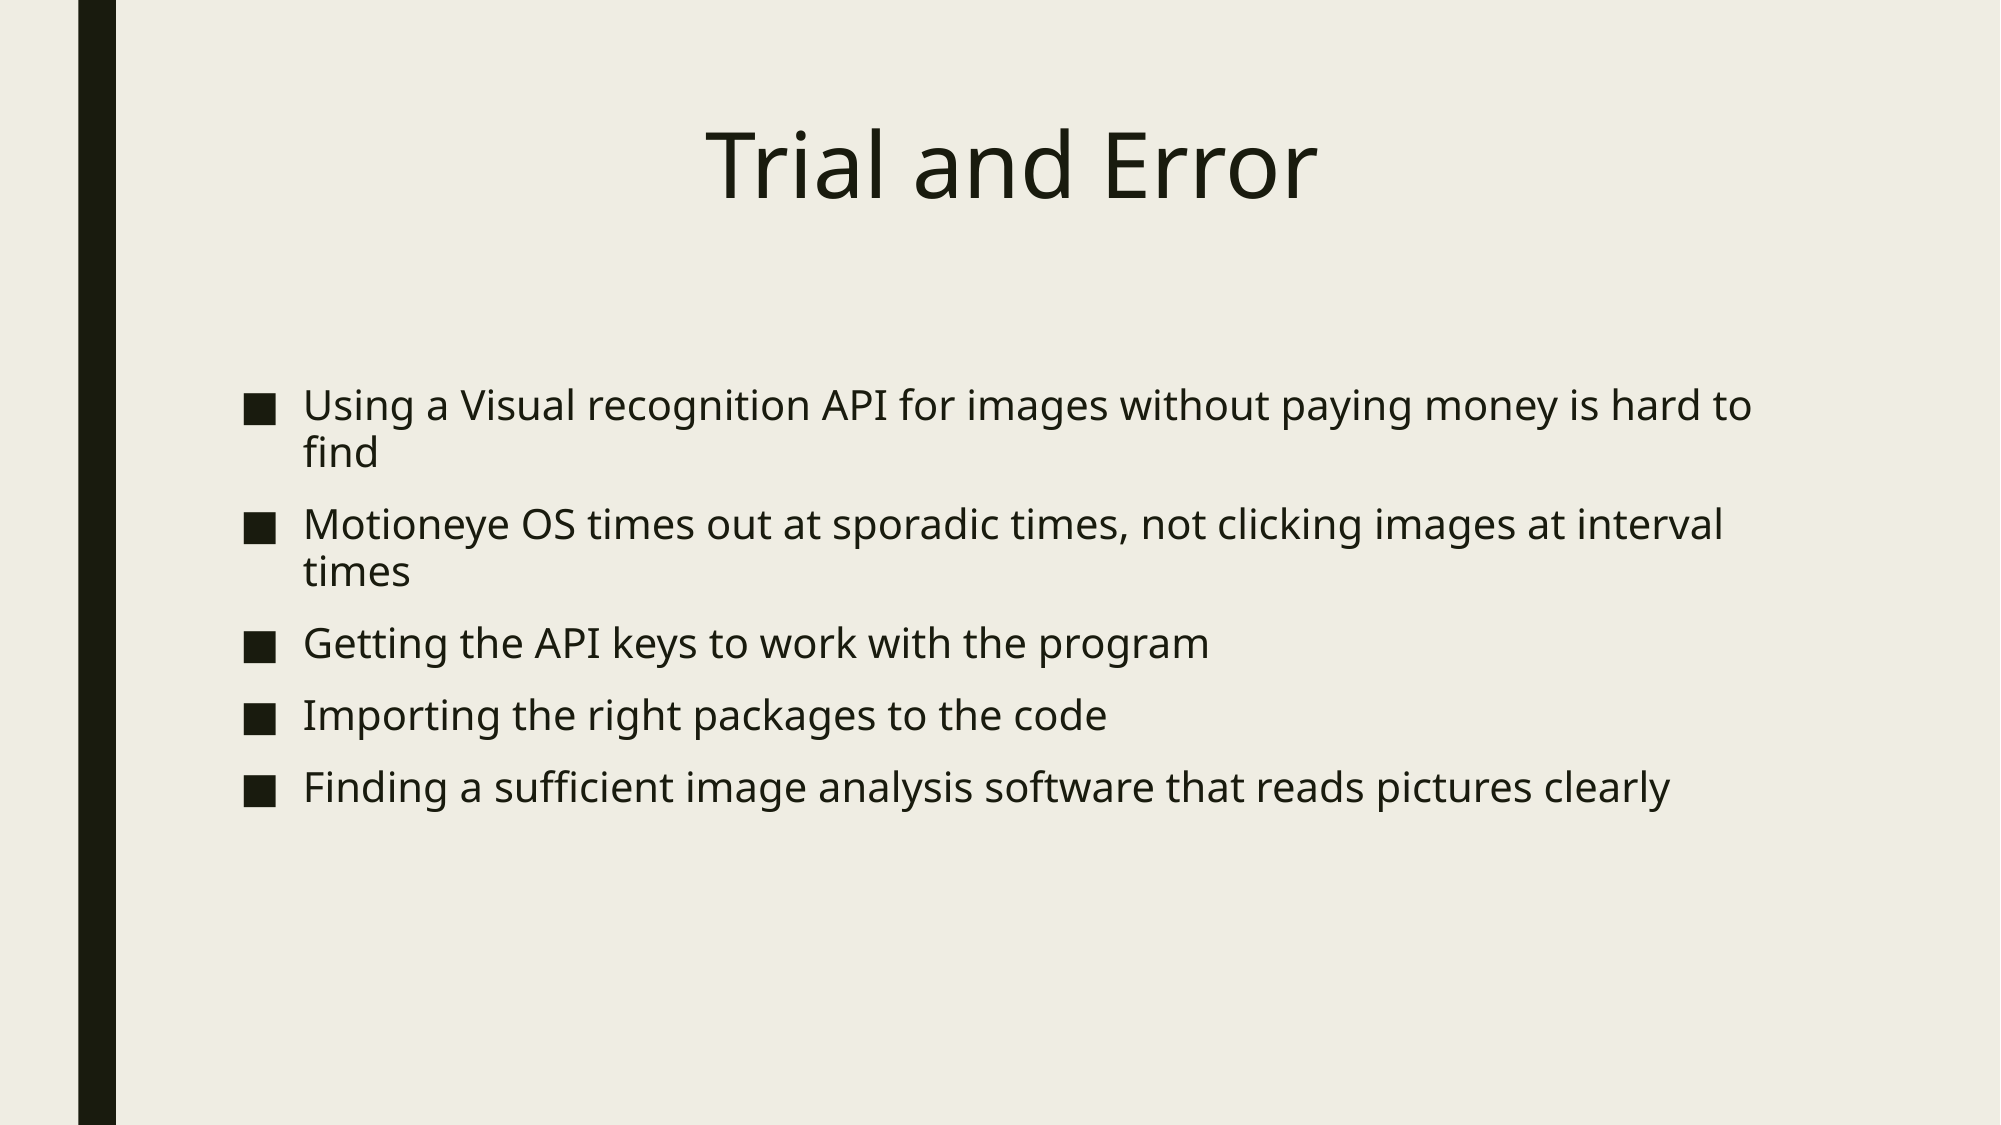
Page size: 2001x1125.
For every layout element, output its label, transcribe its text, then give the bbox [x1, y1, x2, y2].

title Trial and Error [225, 112, 1800, 357]
list Using a Visual recognition API for images without paying money is hard to find Motioneye OS times out at sporadic times, not clicking images at interval times Getting the API keys to work with the program Importing the right packages to the code Finding a sufficient image analysis software that reads pictures clearly [225, 375, 1800, 963]
